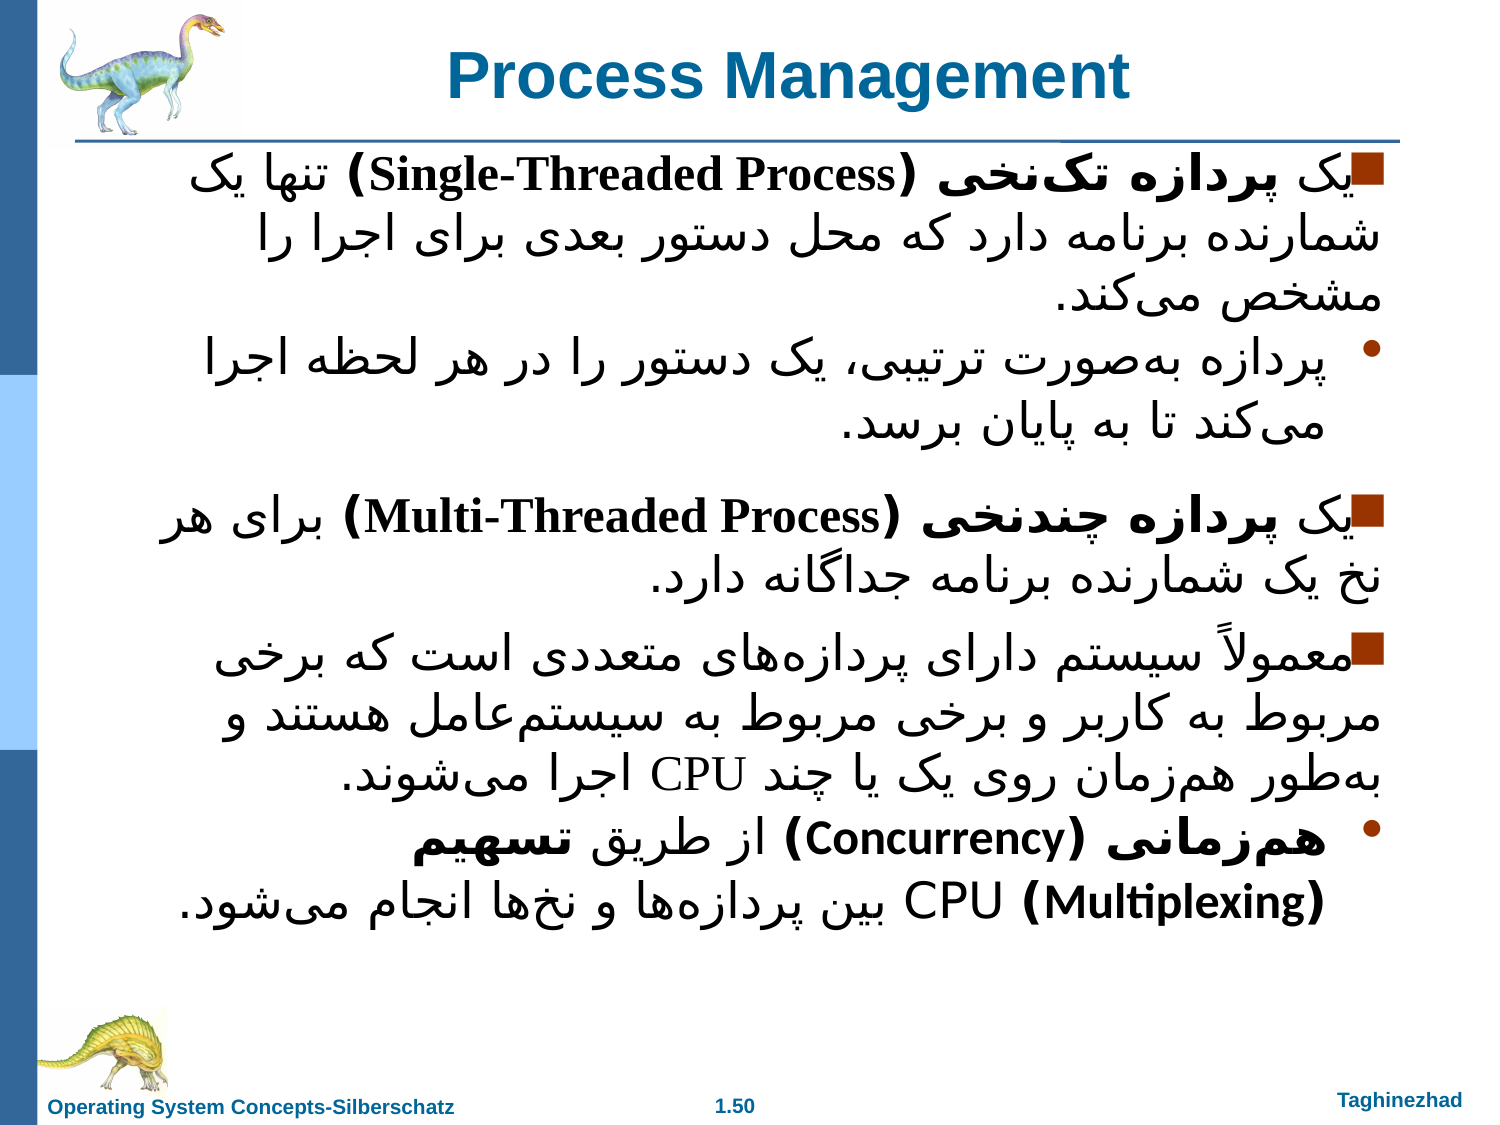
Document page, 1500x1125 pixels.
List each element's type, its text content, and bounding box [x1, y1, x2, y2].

title Process Management [178, 24, 1399, 120]
list یک پردازه تک‌نخی (Single-Threaded Process) تنها یک شمارنده برنامه دارد که محل دستور بعدی برای اجرا را مشخص می‌کند. پردازه به‌صورت ترتیبی، یک دستور را در هر لحظه اجرا می‌کند تا به پایان برسد. یک پردازه چندنخی (Multi-Threaded Process) برای هر نخ یک شمارنده برنامه جداگانه دارد. معمولاً سیستم دارای پردازه‌های متعددی است که برخی مربوط به کاربر و برخی مربوط به سیستم‌عامل هستند و به‌طور هم‌زمان روی یک یا چند CPU اجرا می‌شوند. هم‌زمانی (Concurrency) از طریق تسهیم (Multiplexing) CPU بین پردازه‌ها و نخ‌ها انجام می‌شود. [127, 132, 1399, 971]
picture [38, 1006, 168, 1099]
picture [46, 0, 243, 149]
